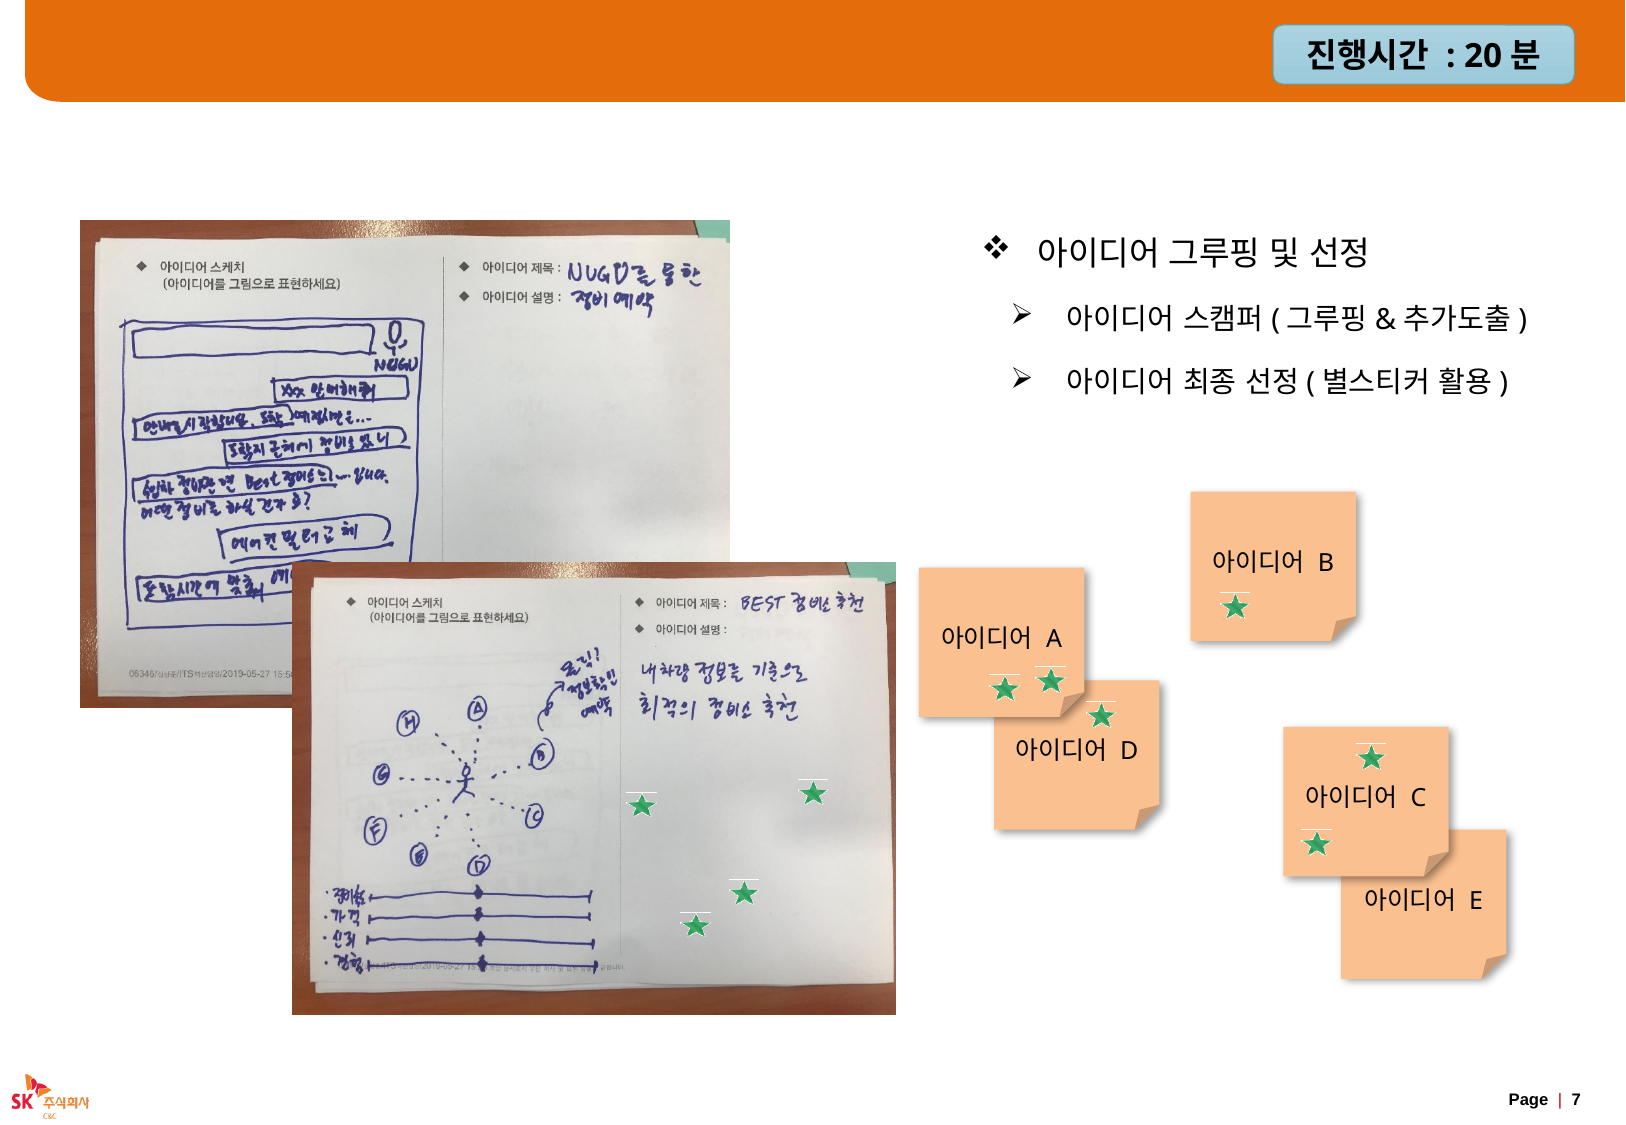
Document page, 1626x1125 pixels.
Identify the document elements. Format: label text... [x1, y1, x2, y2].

picture [989, 674, 1020, 702]
text_box 아이디어 그루핑 및 선정 아이디어 스캠퍼(그루핑&추가도출) 아이디어 최종 선정(별스티커 활용) [966, 220, 1570, 406]
text_box 아이디어 D [993, 679, 1162, 831]
picture [1035, 666, 1066, 694]
text_box 아이디어 A [918, 567, 1086, 718]
text_box 아이디어 E [1340, 829, 1509, 980]
picture [11, 1074, 89, 1119]
text_box 진행시간 : 20분 [1272, 24, 1575, 85]
title 아이디어 확장 및 선정 [45, 19, 1580, 100]
picture [80, 220, 896, 1015]
picture [1356, 743, 1386, 770]
text_box 아이디어 B [1190, 491, 1358, 642]
picture [1301, 829, 1332, 856]
text_box 아이디어 C [1282, 726, 1451, 877]
picture [1219, 592, 1250, 619]
picture [1085, 701, 1116, 728]
